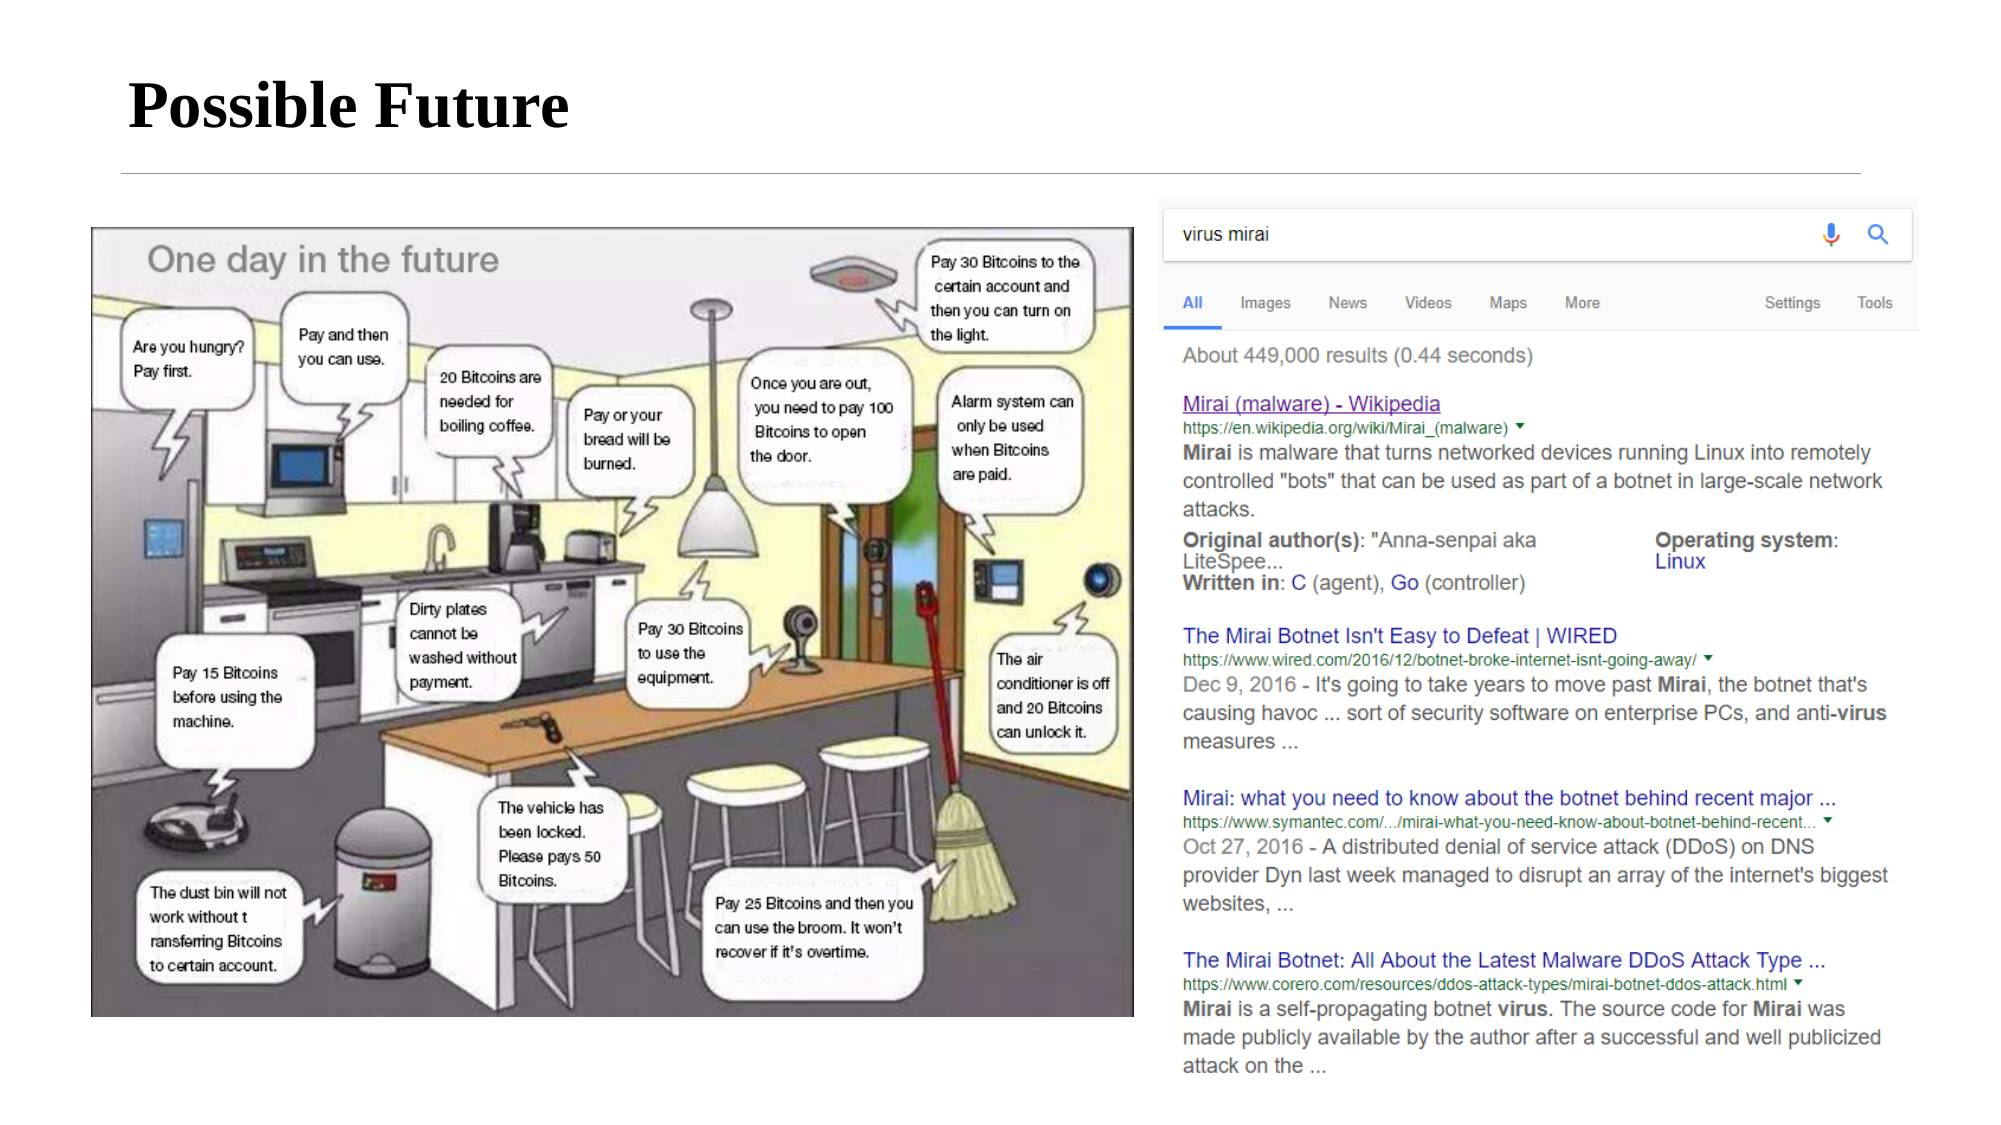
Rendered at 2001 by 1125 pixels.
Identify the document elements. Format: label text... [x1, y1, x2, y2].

picture [91, 227, 1134, 1018]
title Possible Future [120, 49, 652, 151]
picture [1157, 197, 1919, 1087]
